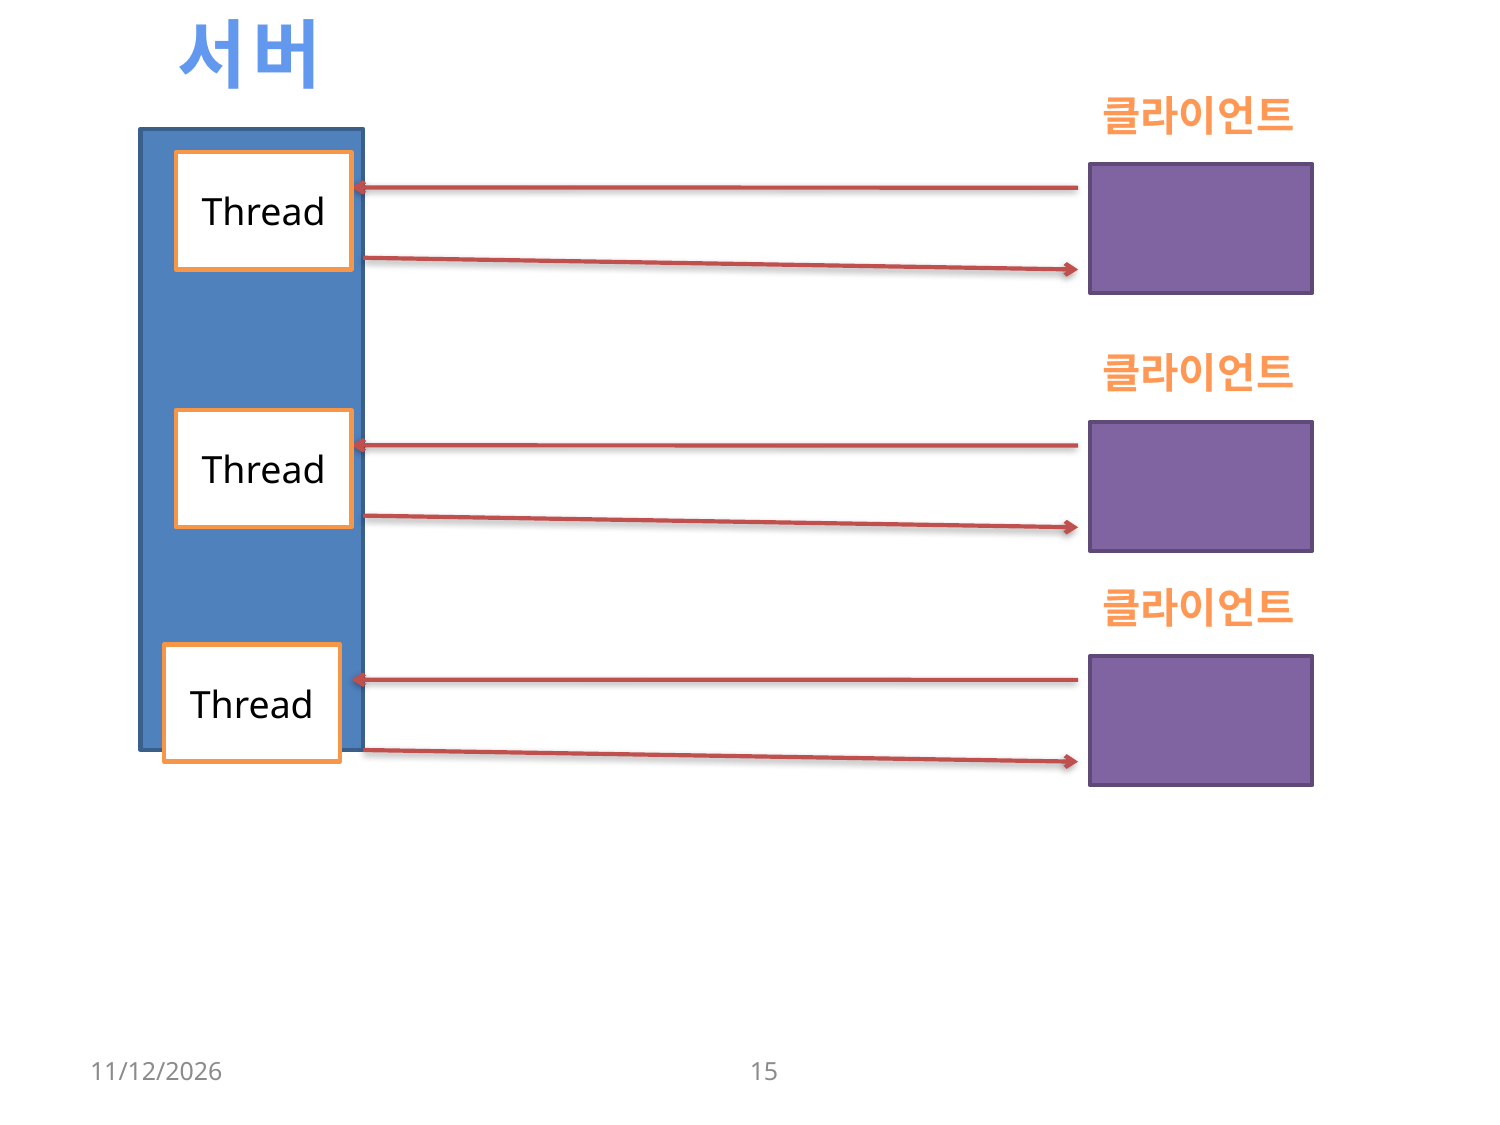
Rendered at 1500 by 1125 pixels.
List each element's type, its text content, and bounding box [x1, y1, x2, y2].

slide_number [75, 1042, 425, 1103]
text_box [138, 127, 365, 752]
text_box Thread [162, 642, 342, 764]
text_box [363, 749, 1079, 762]
text_box [1088, 162, 1314, 295]
text_box 클라이언트 [1086, 574, 1310, 640]
slide_number 15 [589, 1042, 939, 1103]
text_box Thread [174, 408, 354, 529]
text_box 클라이언트 [1086, 82, 1310, 147]
text_box 서버 [162, 0, 337, 105]
text_box 클라이언트 [1086, 339, 1310, 405]
text_box [1088, 654, 1314, 787]
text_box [363, 257, 1079, 270]
text_box Thread [174, 150, 354, 272]
text_box [1088, 420, 1314, 553]
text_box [363, 515, 1079, 528]
